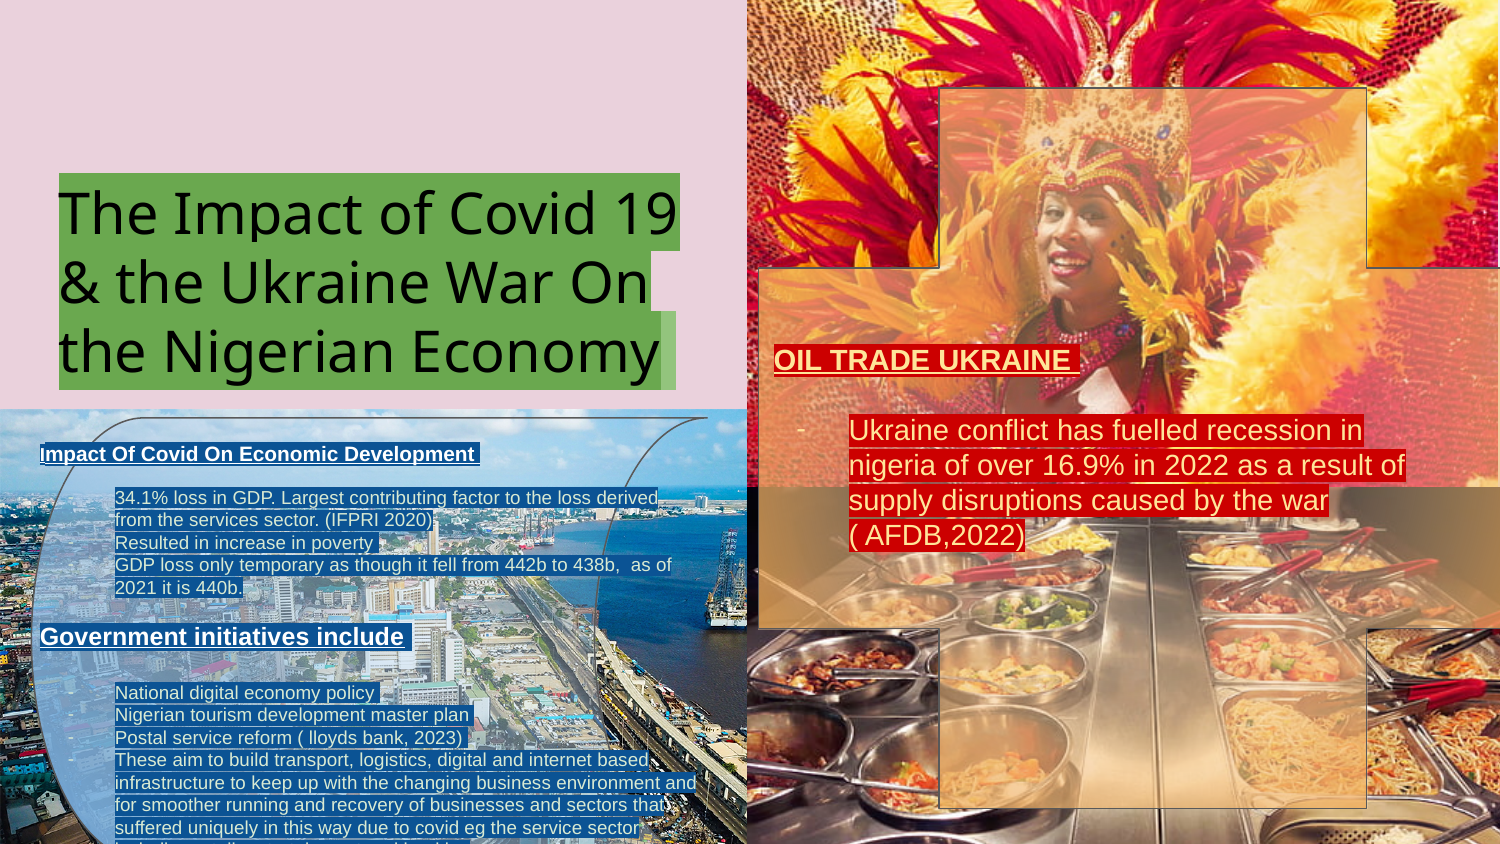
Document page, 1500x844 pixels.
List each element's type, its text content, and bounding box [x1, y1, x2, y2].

picture [0, 0, 1500, 844]
title The Impact of Covid 19 & the Ukraine War On the Nigerian Economy [43, 156, 708, 400]
